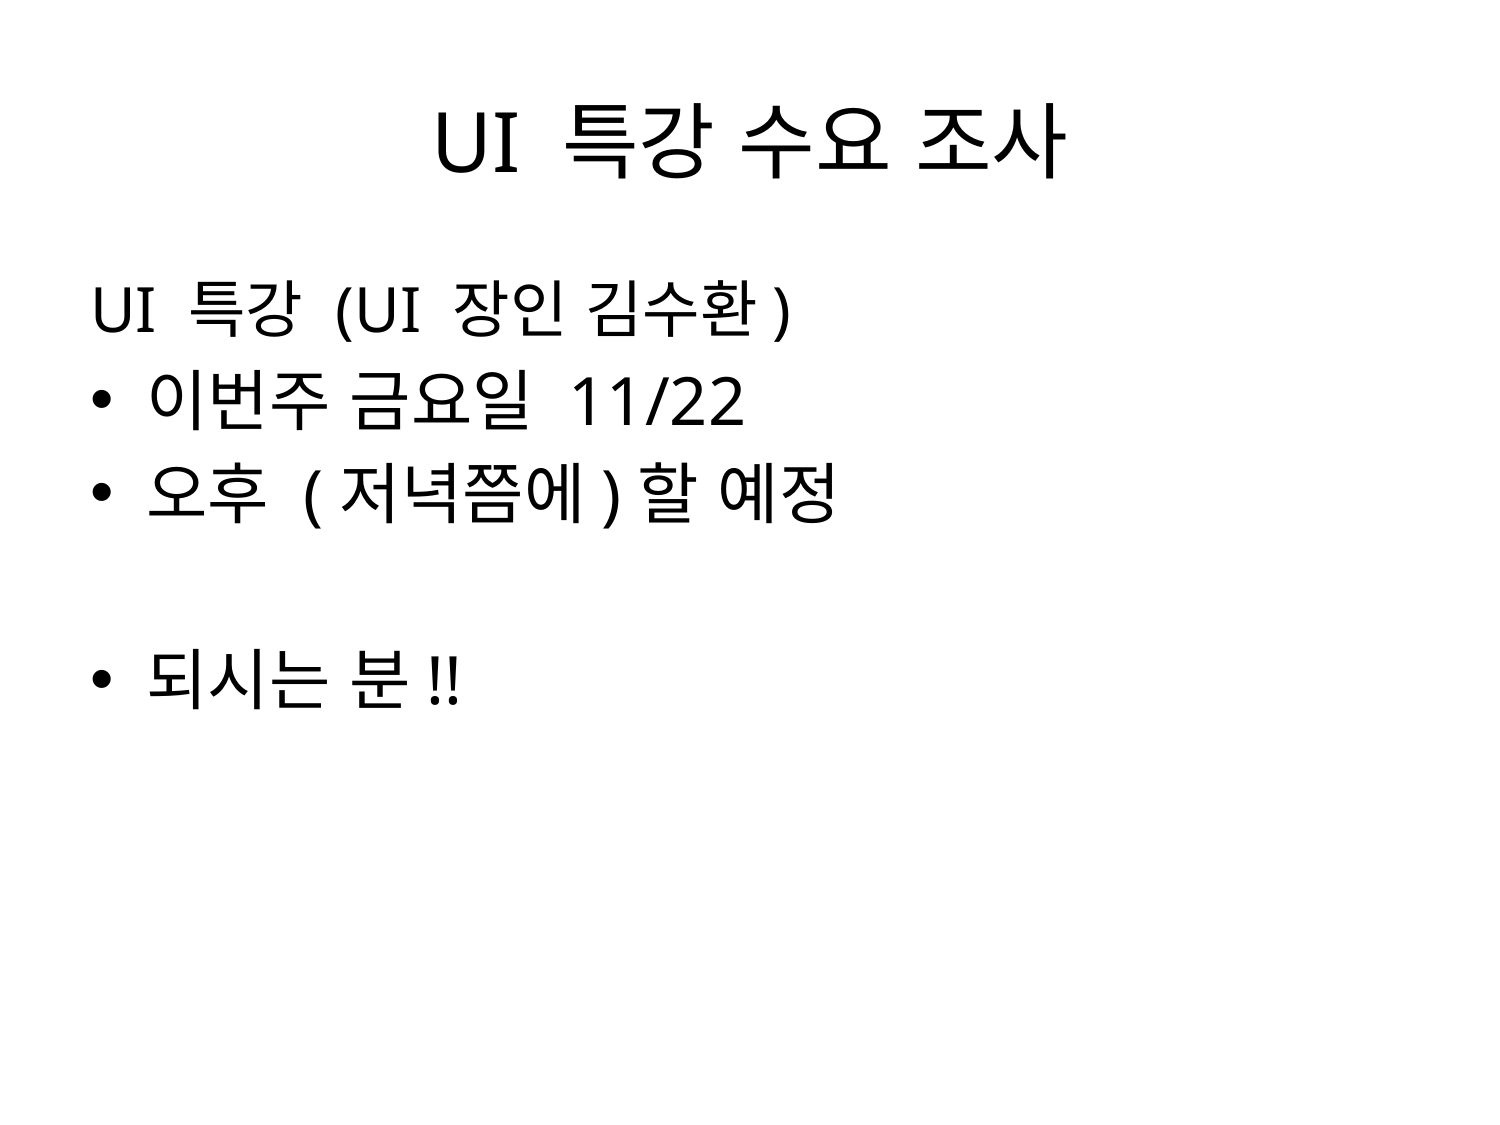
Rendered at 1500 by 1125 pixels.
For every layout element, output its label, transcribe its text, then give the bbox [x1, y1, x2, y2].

list UI 특강 (UI 장인 김수환) 이번주 금요일 11/22 오후 (저녁쯤에)할 예정 되시는 분!! [75, 262, 1425, 1005]
title UI 특강 수요 조사 [75, 45, 1425, 233]
